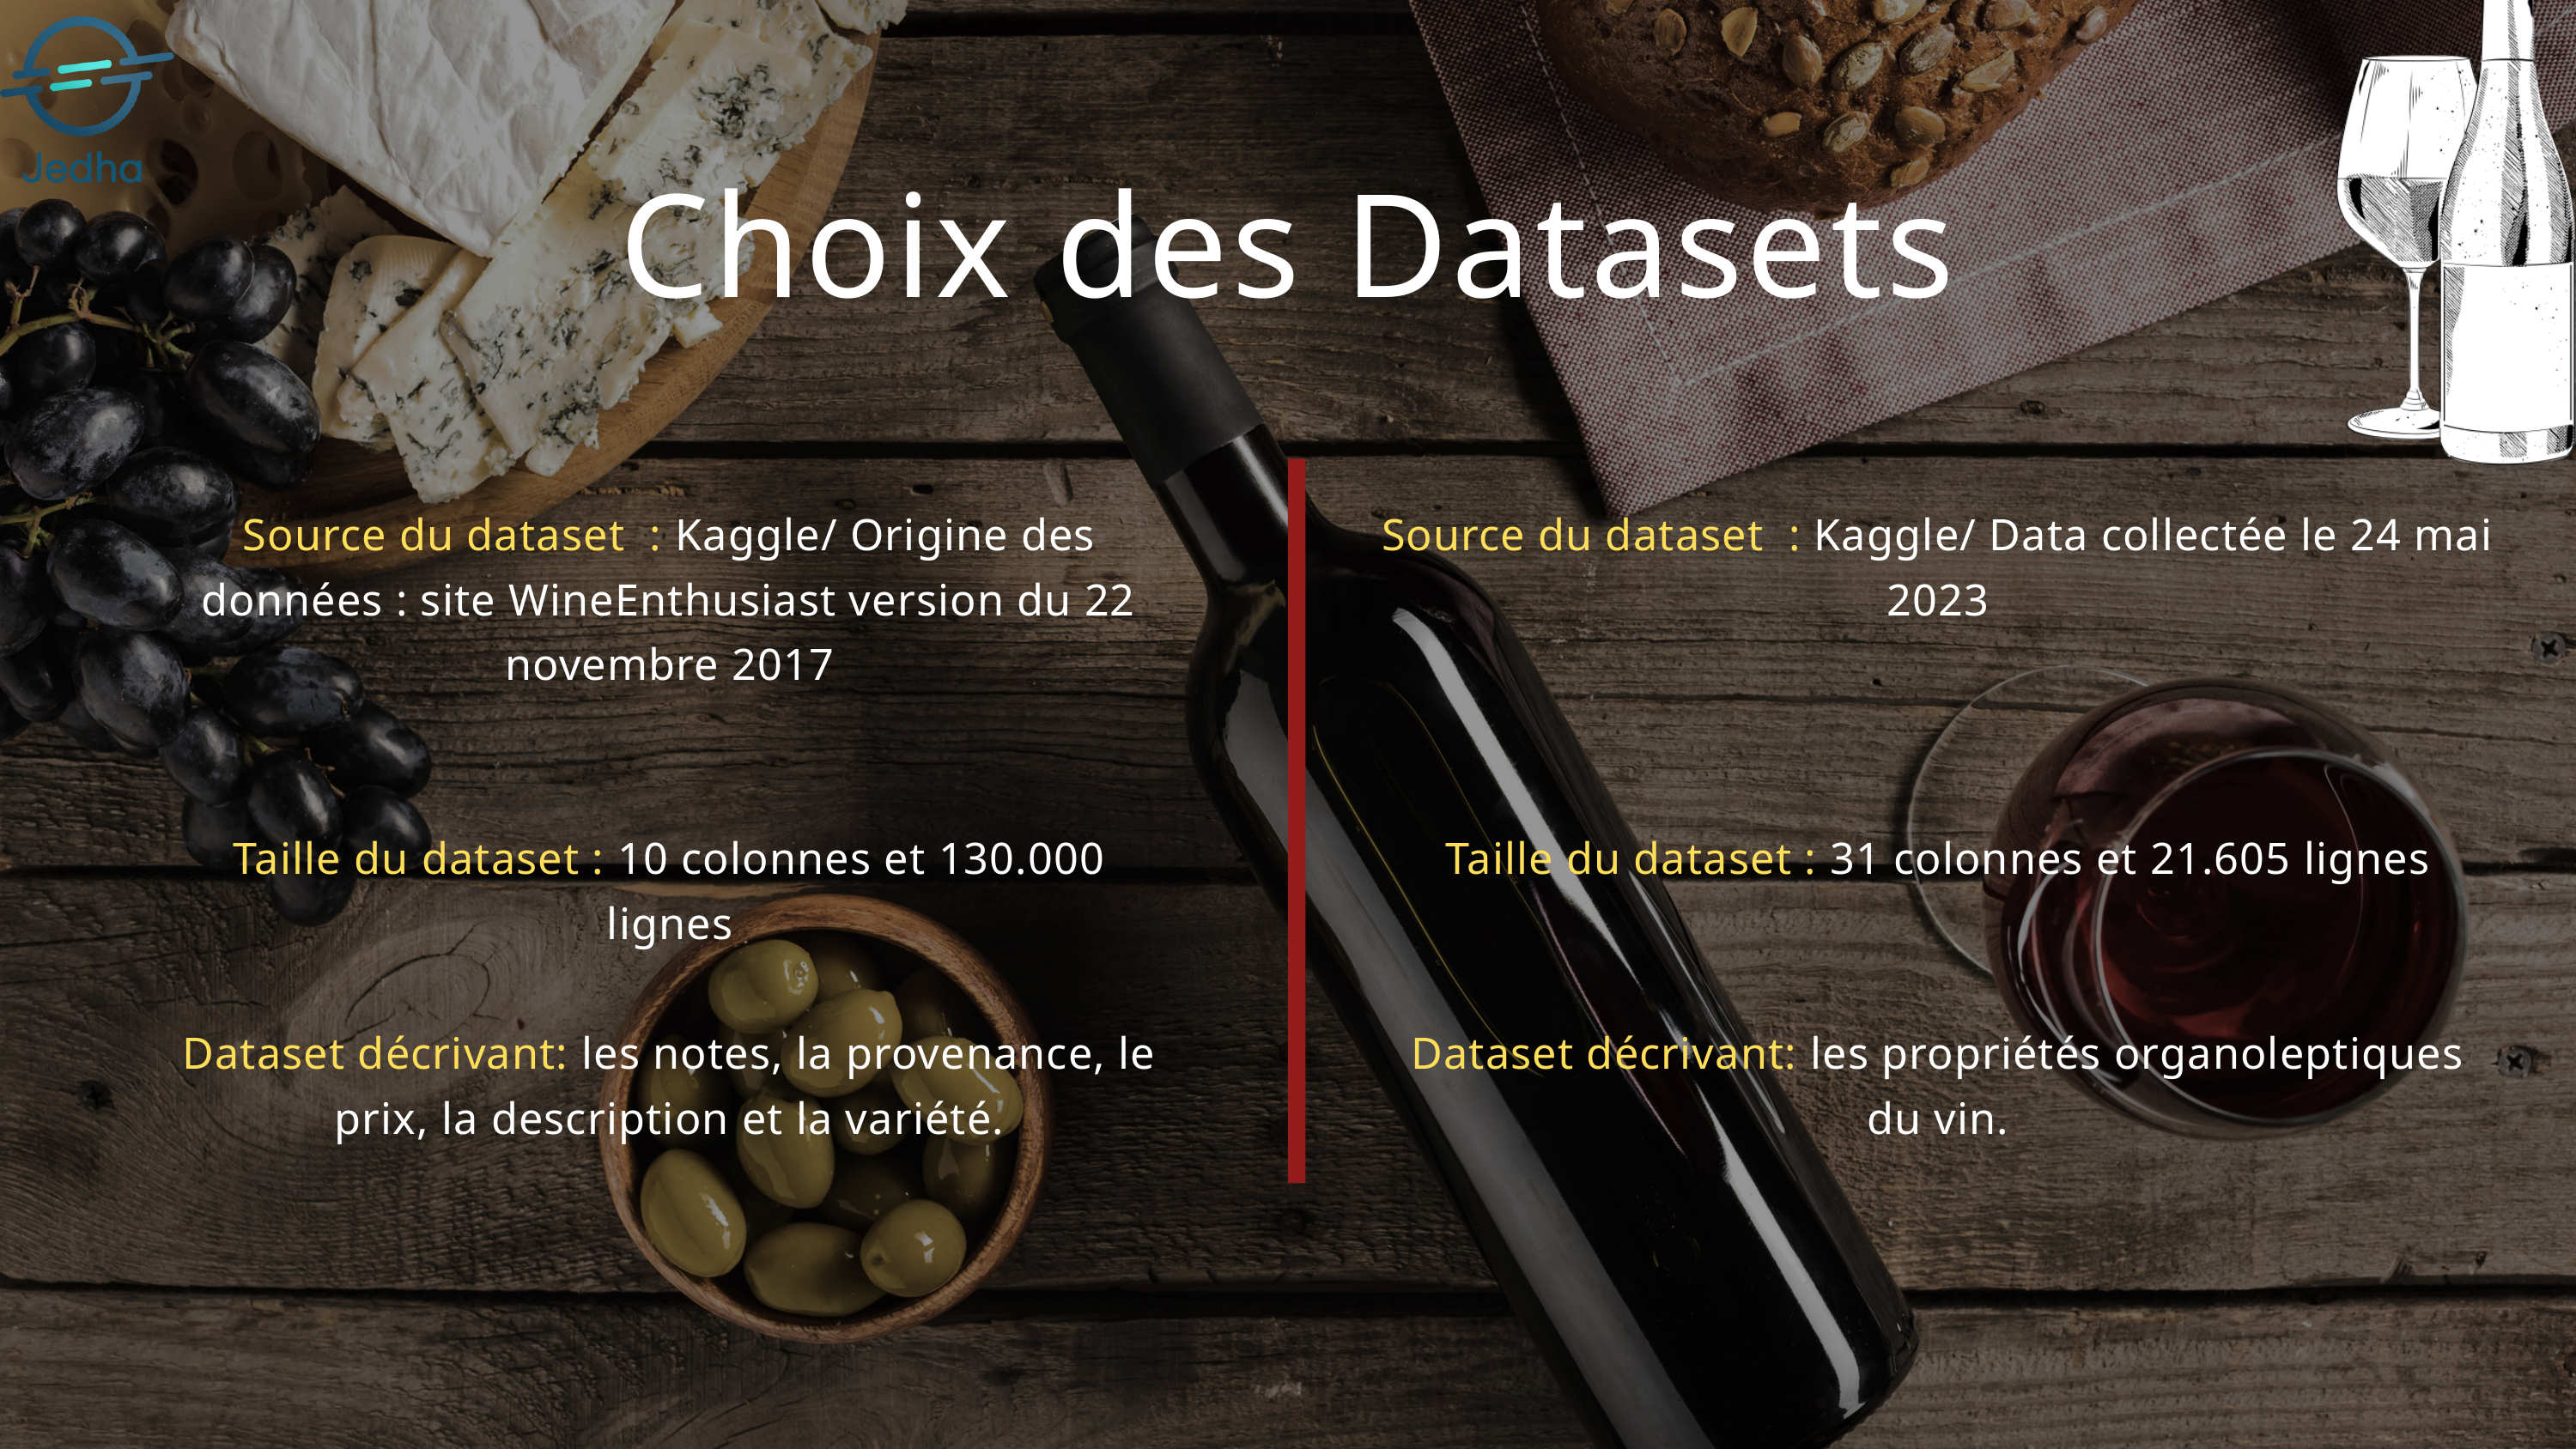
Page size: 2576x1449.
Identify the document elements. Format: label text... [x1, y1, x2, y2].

text_box [2332, 0, 2576, 470]
text_box Source du dataset : Kaggle/ Origine des données : site WineEnthusiast version du 22 novembre 2017 Taille du dataset : 10 colonnes et 130.000 lignes Dataset décrivant: les notes, la provenance, le prix, la description et la variété. [165, 494, 1175, 1143]
text_box [0, 0, 175, 197]
text_box Choix des Datasets [450, 111, 2126, 541]
text_box Source du dataset : Kaggle/ Data collectée le 24 mai 2023 Taille du dataset : 31 colonnes et 21.605 lignes Dataset décrivant: les propriétés organoleptiques du vin. [1381, 494, 2495, 1143]
text_box [0, 0, 2576, 1449]
